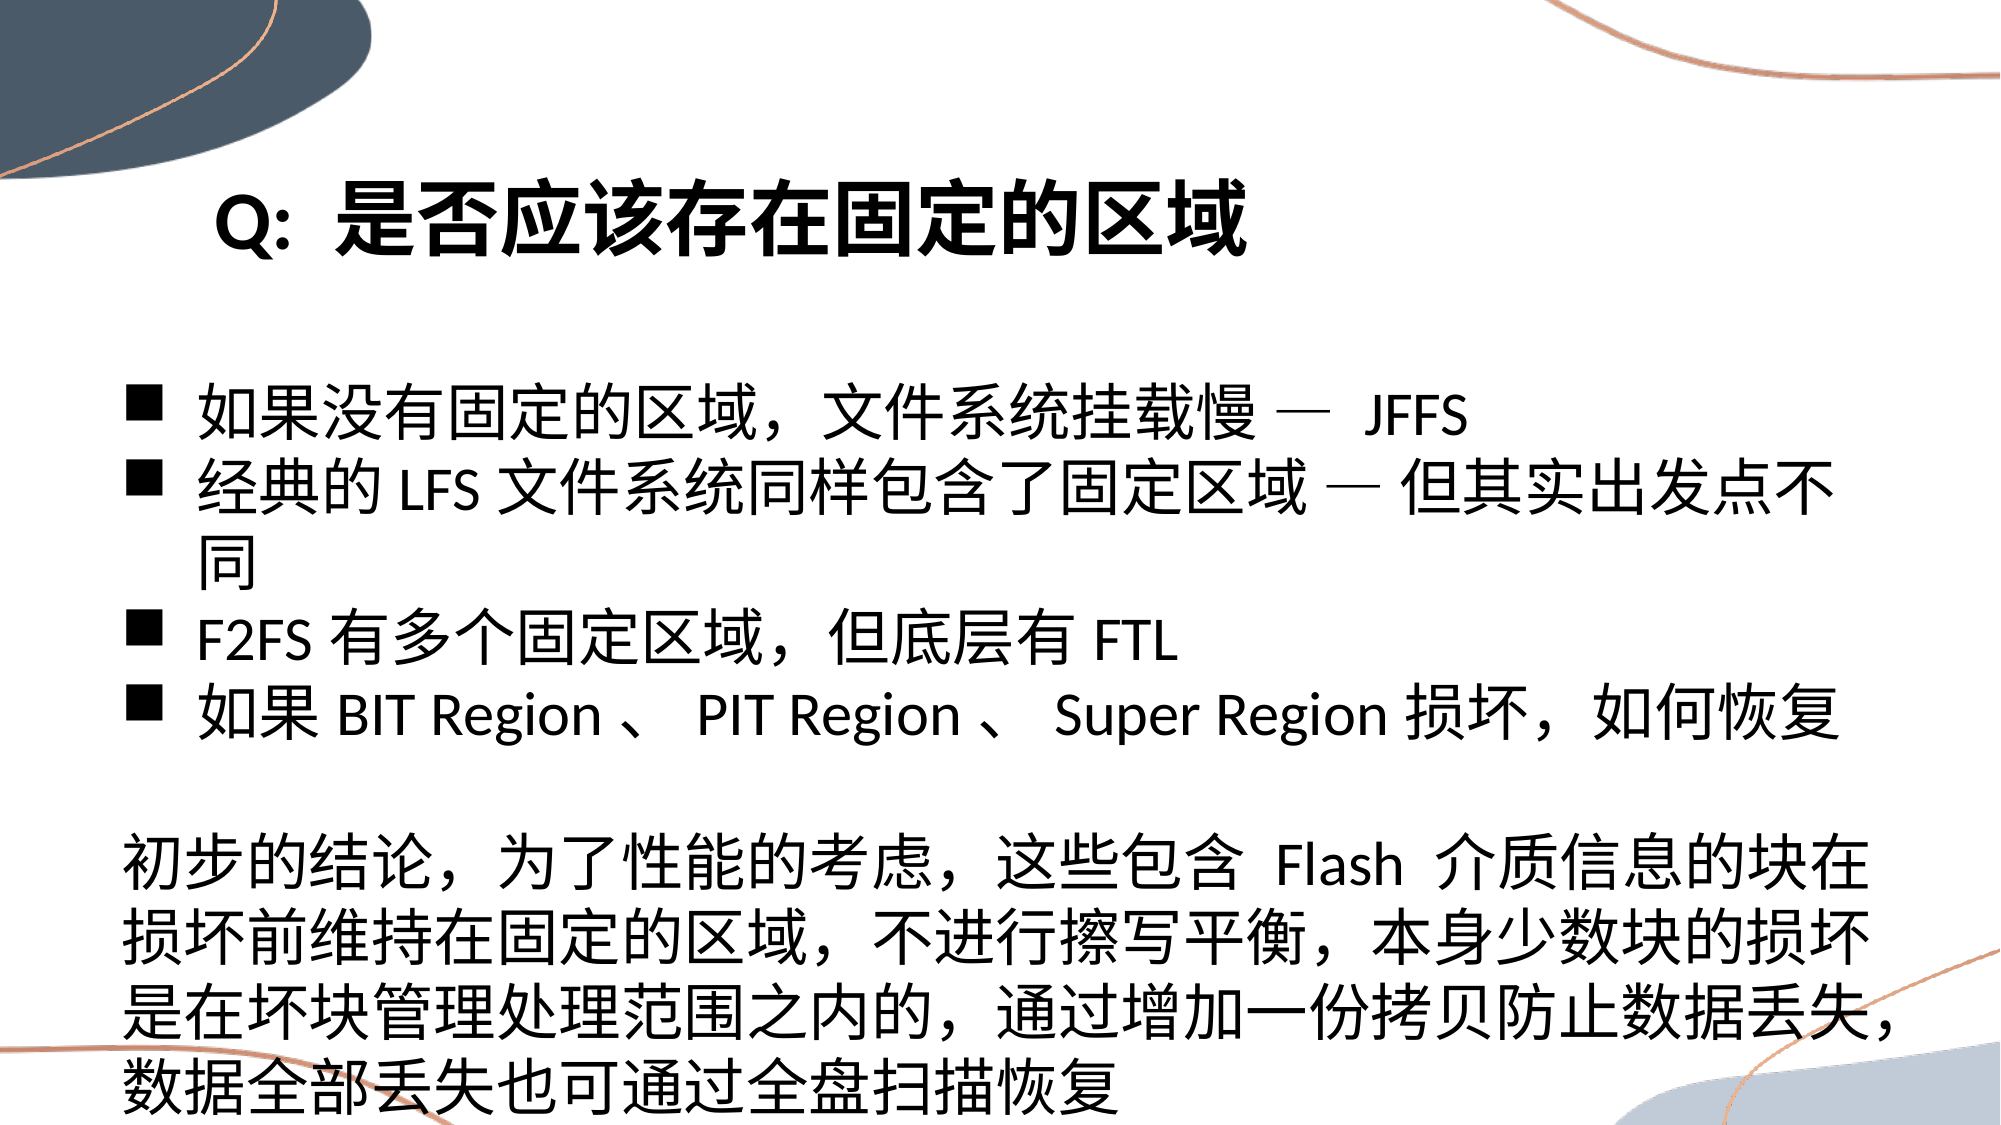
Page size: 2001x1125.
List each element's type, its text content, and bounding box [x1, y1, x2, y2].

text_box Q: 是否应该存在固定的区域 [199, 158, 1726, 274]
text_box 如果没有固定的区域，文件系统挂载慢 — JFFS 经典的LFS文件系统同样包含了固定区域 — 但其实出发点不同 F2FS有多个固定区域，但底层有FTL 如果BIT Region、PIT Region、Super Region损坏，如何恢复 初步的结论，为了性能的考虑，这些包含 Flash 介质信息的块在损坏前维持在固定的区域，不进行擦写平衡，本身少数块的损坏是在坏块管理处理范围之内的，通过增加一份拷贝防止数据丢失，数据全部丢失也可通过全盘扫描恢复 [106, 365, 1913, 1125]
picture [1913, 918, 2001, 1125]
picture [0, 1018, 106, 1125]
picture [0, 0, 372, 207]
picture [1522, 0, 2001, 107]
